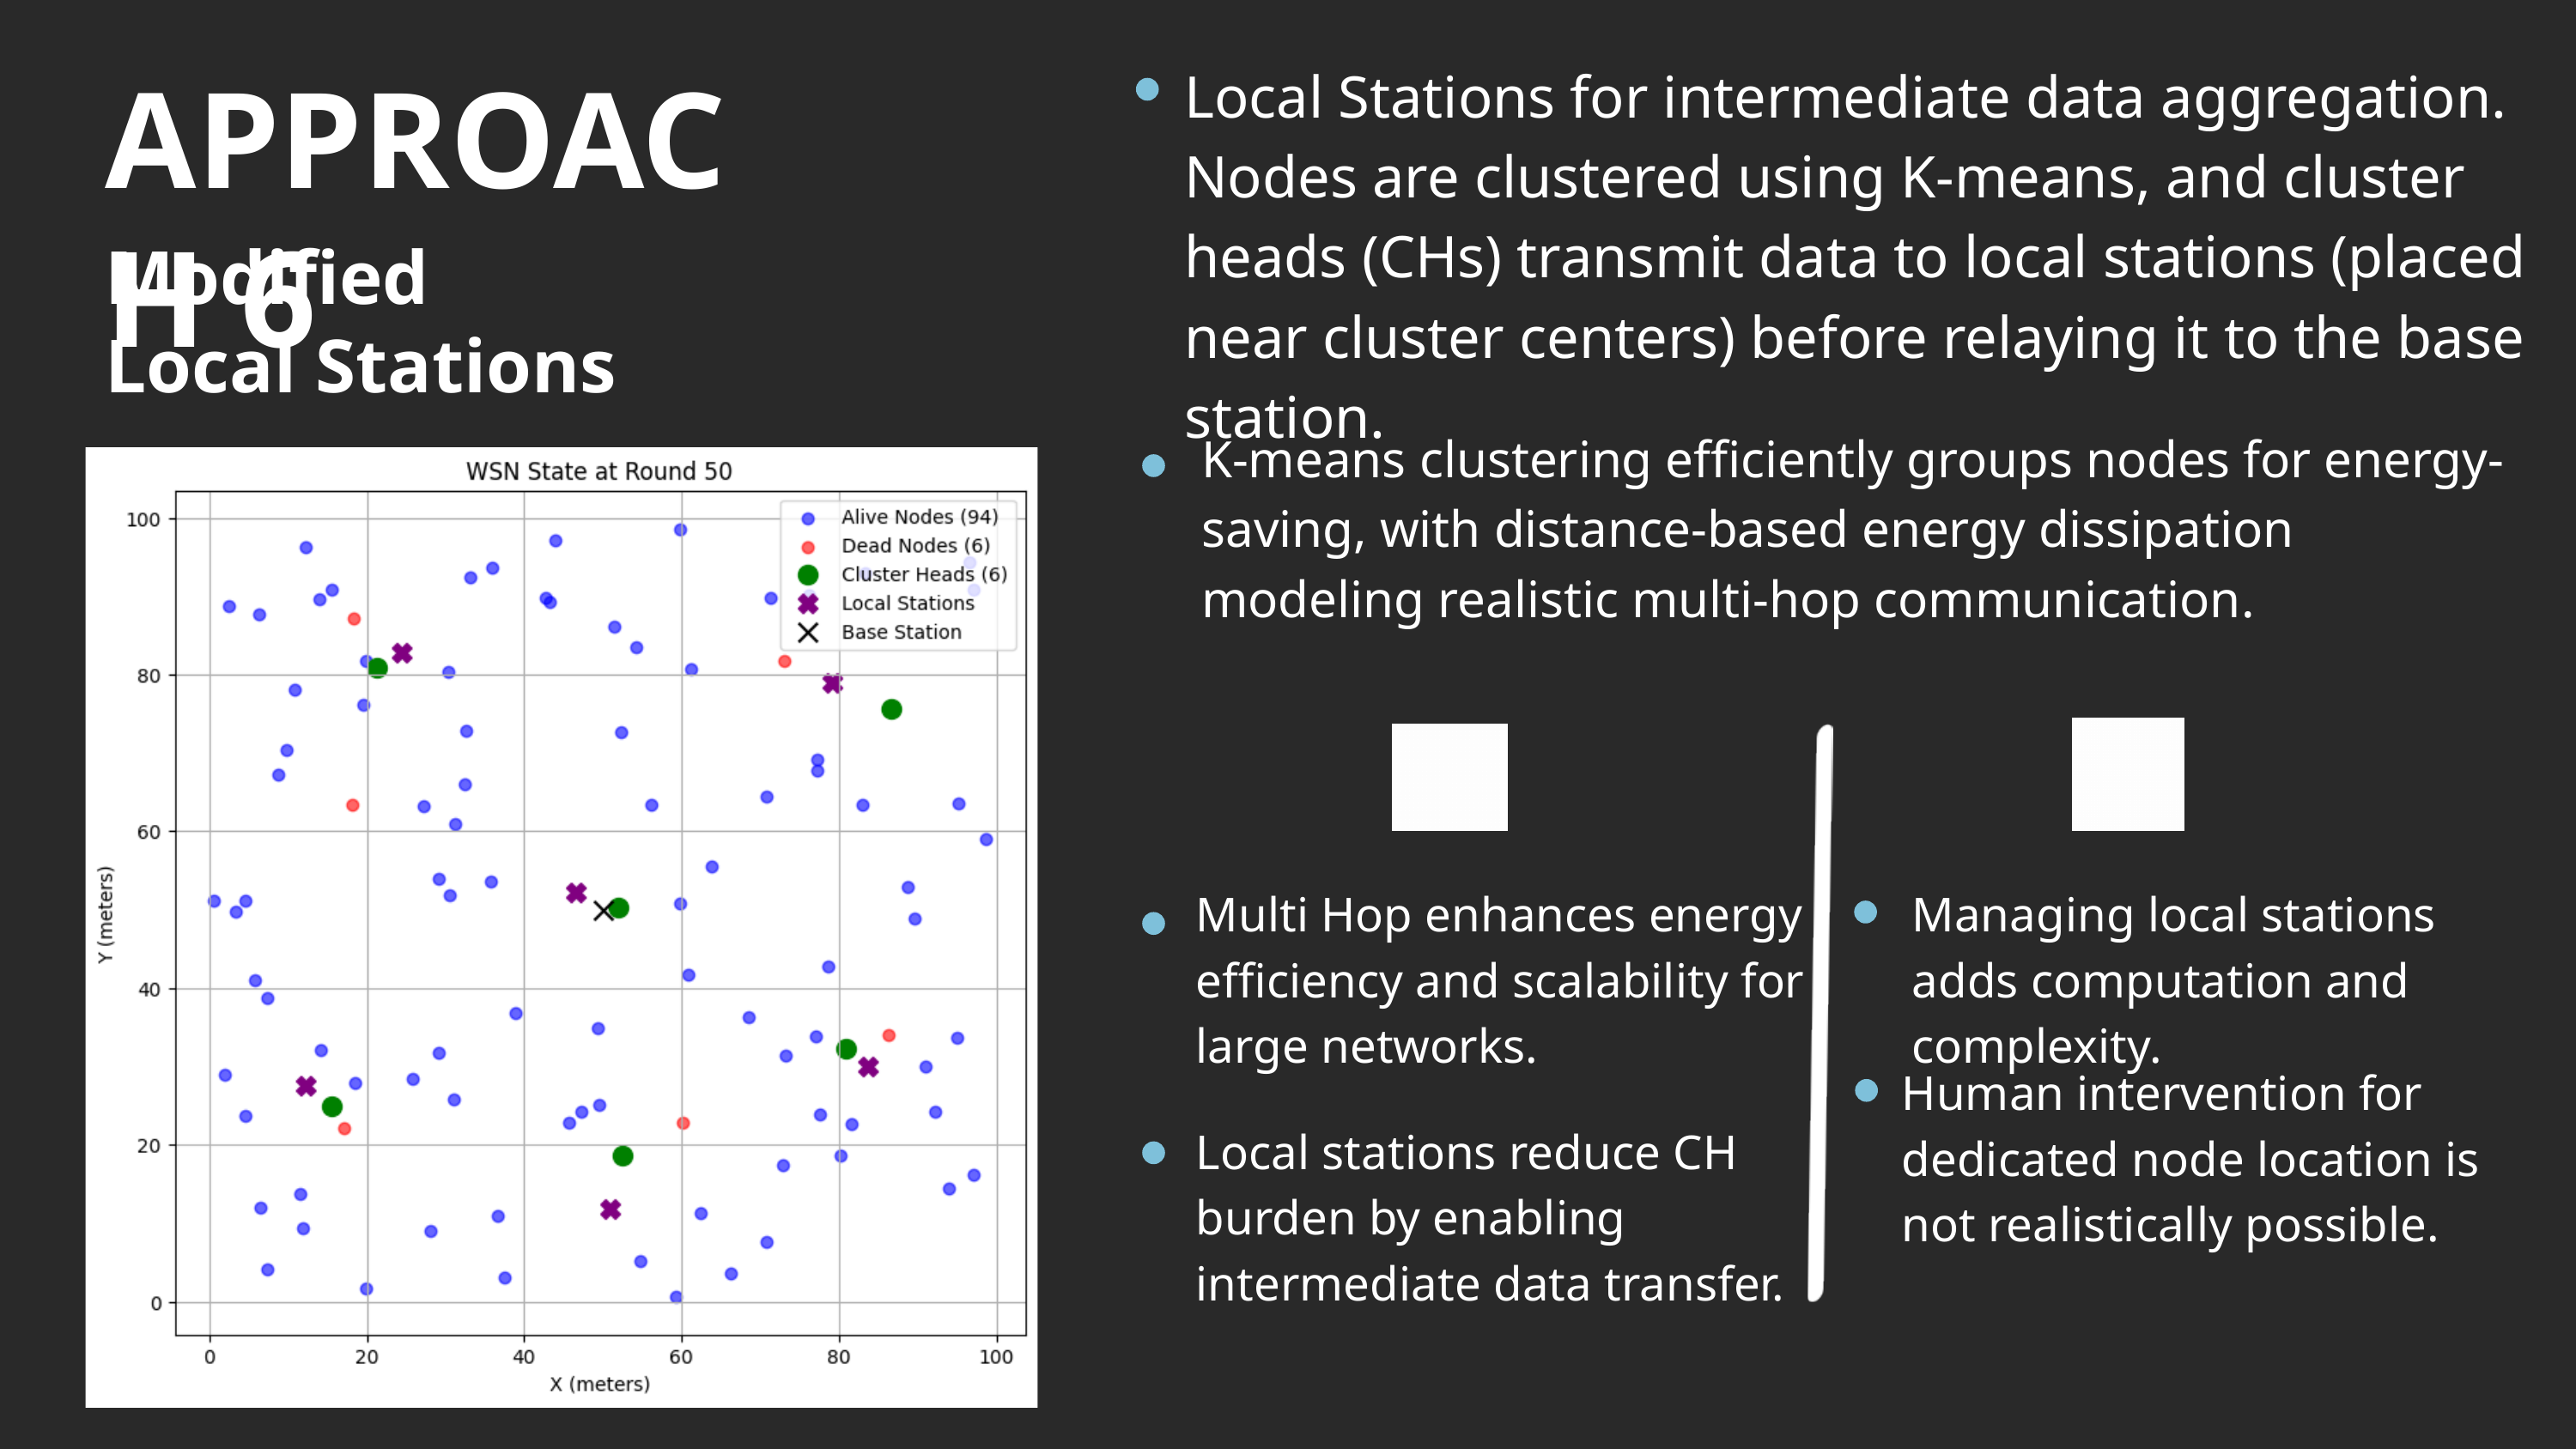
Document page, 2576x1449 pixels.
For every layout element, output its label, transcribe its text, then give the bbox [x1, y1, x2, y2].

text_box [1855, 1078, 1879, 1102]
text_box Modified Local Stations [105, 231, 912, 408]
picture [1392, 724, 1508, 831]
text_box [1141, 453, 1165, 477]
text_box Local stations reduce CH burden by enabling intermediate data transfer. [1195, 1113, 1808, 1311]
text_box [1141, 1141, 1165, 1165]
text_box K-means clustering efficiently groups nodes for energy-saving, with distance-based energy dissipation modeling realistic multi-hop communication. [1201, 451, 2519, 698]
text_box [1854, 900, 1878, 924]
text_box [1807, 724, 1833, 1304]
text_box Managing local stations adds computation and complexity. [1911, 876, 2524, 1073]
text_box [1135, 77, 1159, 101]
text_box [85, 447, 1038, 1409]
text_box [1141, 912, 1165, 936]
text_box Local Stations for intermediate data aggregation. Nodes are clustered using K-means, and cluster heads (CHs) transmit data to local stations (placed near cluster centers) before relaying it to the base station. [1184, 49, 2539, 451]
text_box Human intervention for dedicated node location is not realistically possible. [1901, 1054, 2514, 1252]
picture [2071, 718, 2184, 831]
text_box Multi Hop enhances energy efficiency and scalability for large networks. [1195, 876, 1808, 1113]
text_box APPROACH 6 [105, 55, 800, 231]
